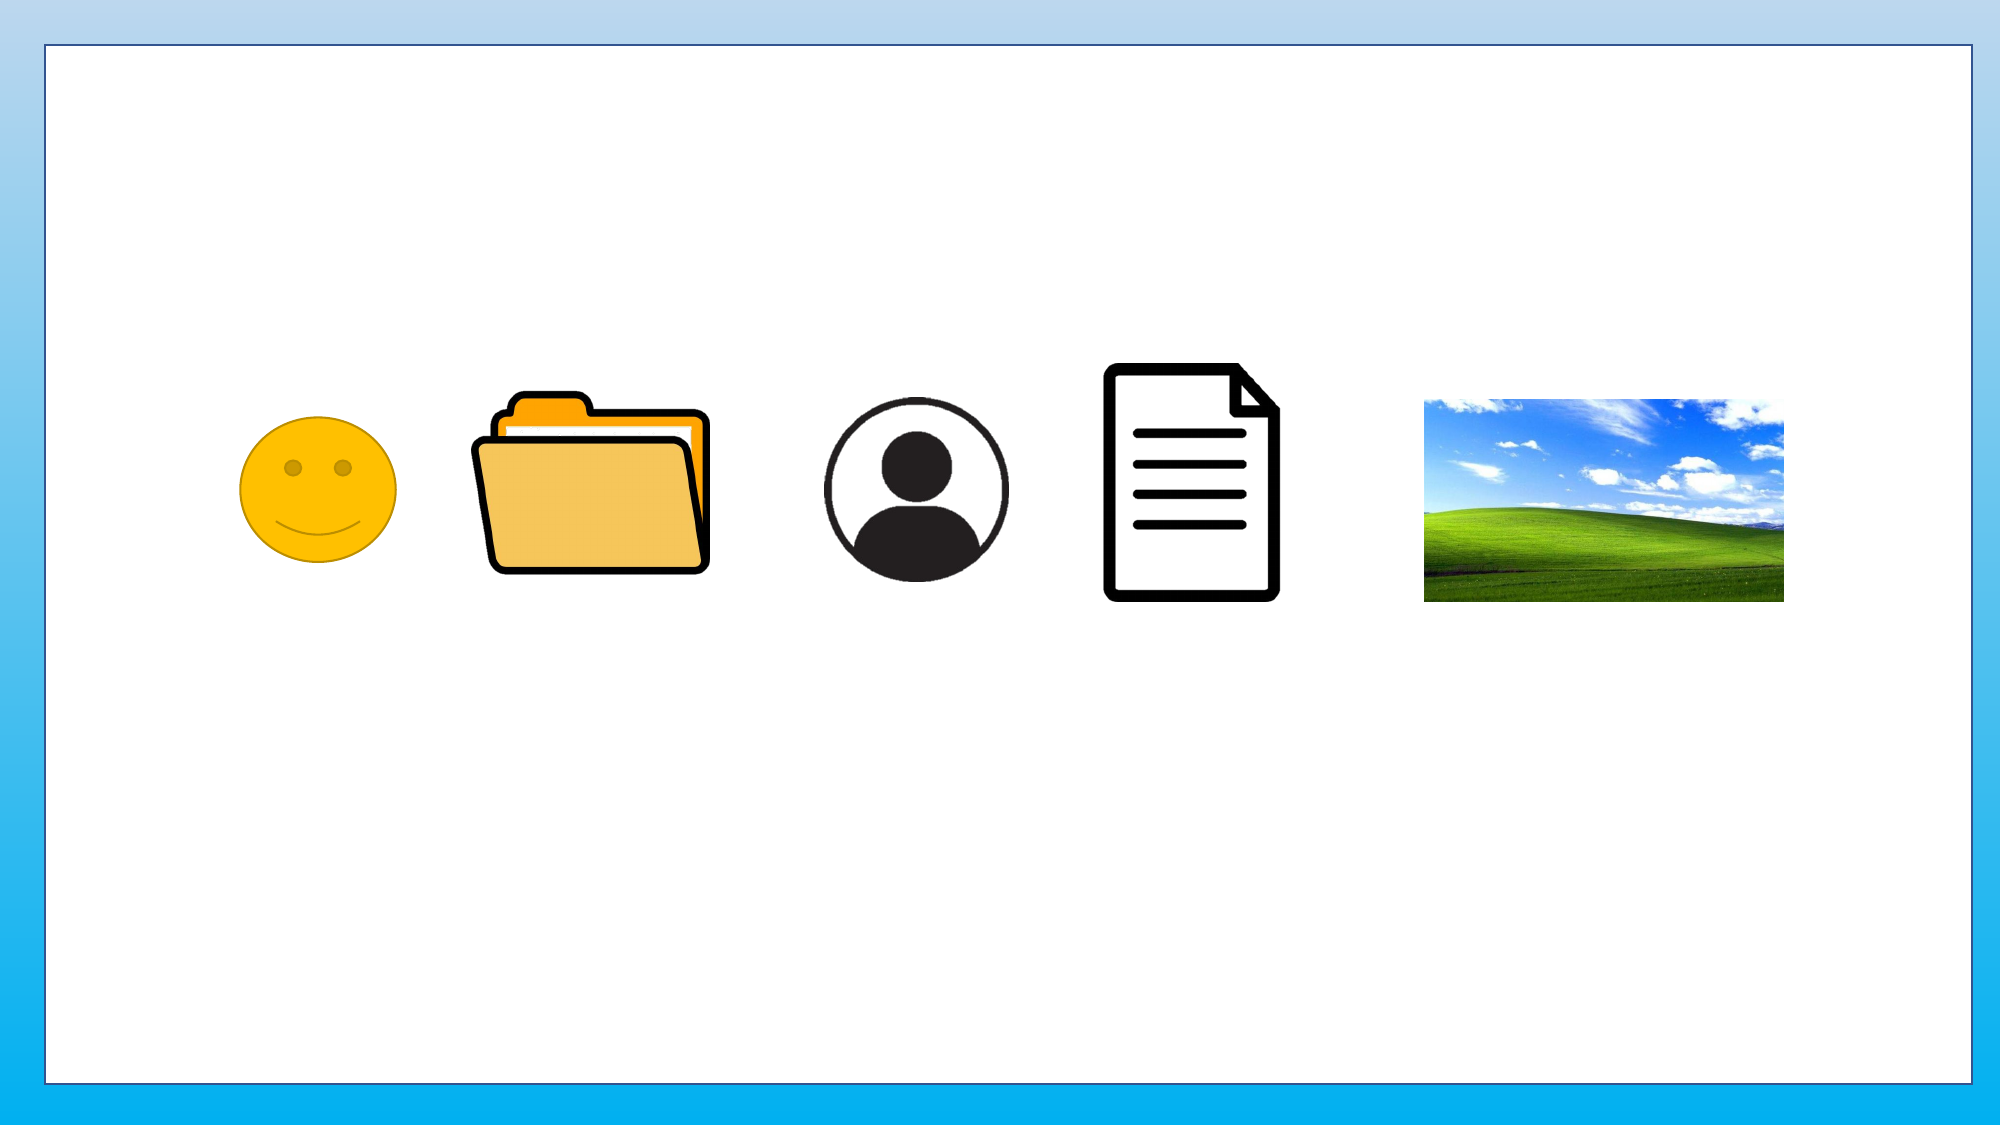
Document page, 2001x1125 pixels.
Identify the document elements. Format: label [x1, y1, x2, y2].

picture [1424, 399, 1784, 602]
picture [824, 397, 1009, 582]
text_box [44, 44, 1973, 1085]
picture [1072, 363, 1311, 602]
text_box [239, 416, 397, 564]
picture [471, 363, 710, 602]
